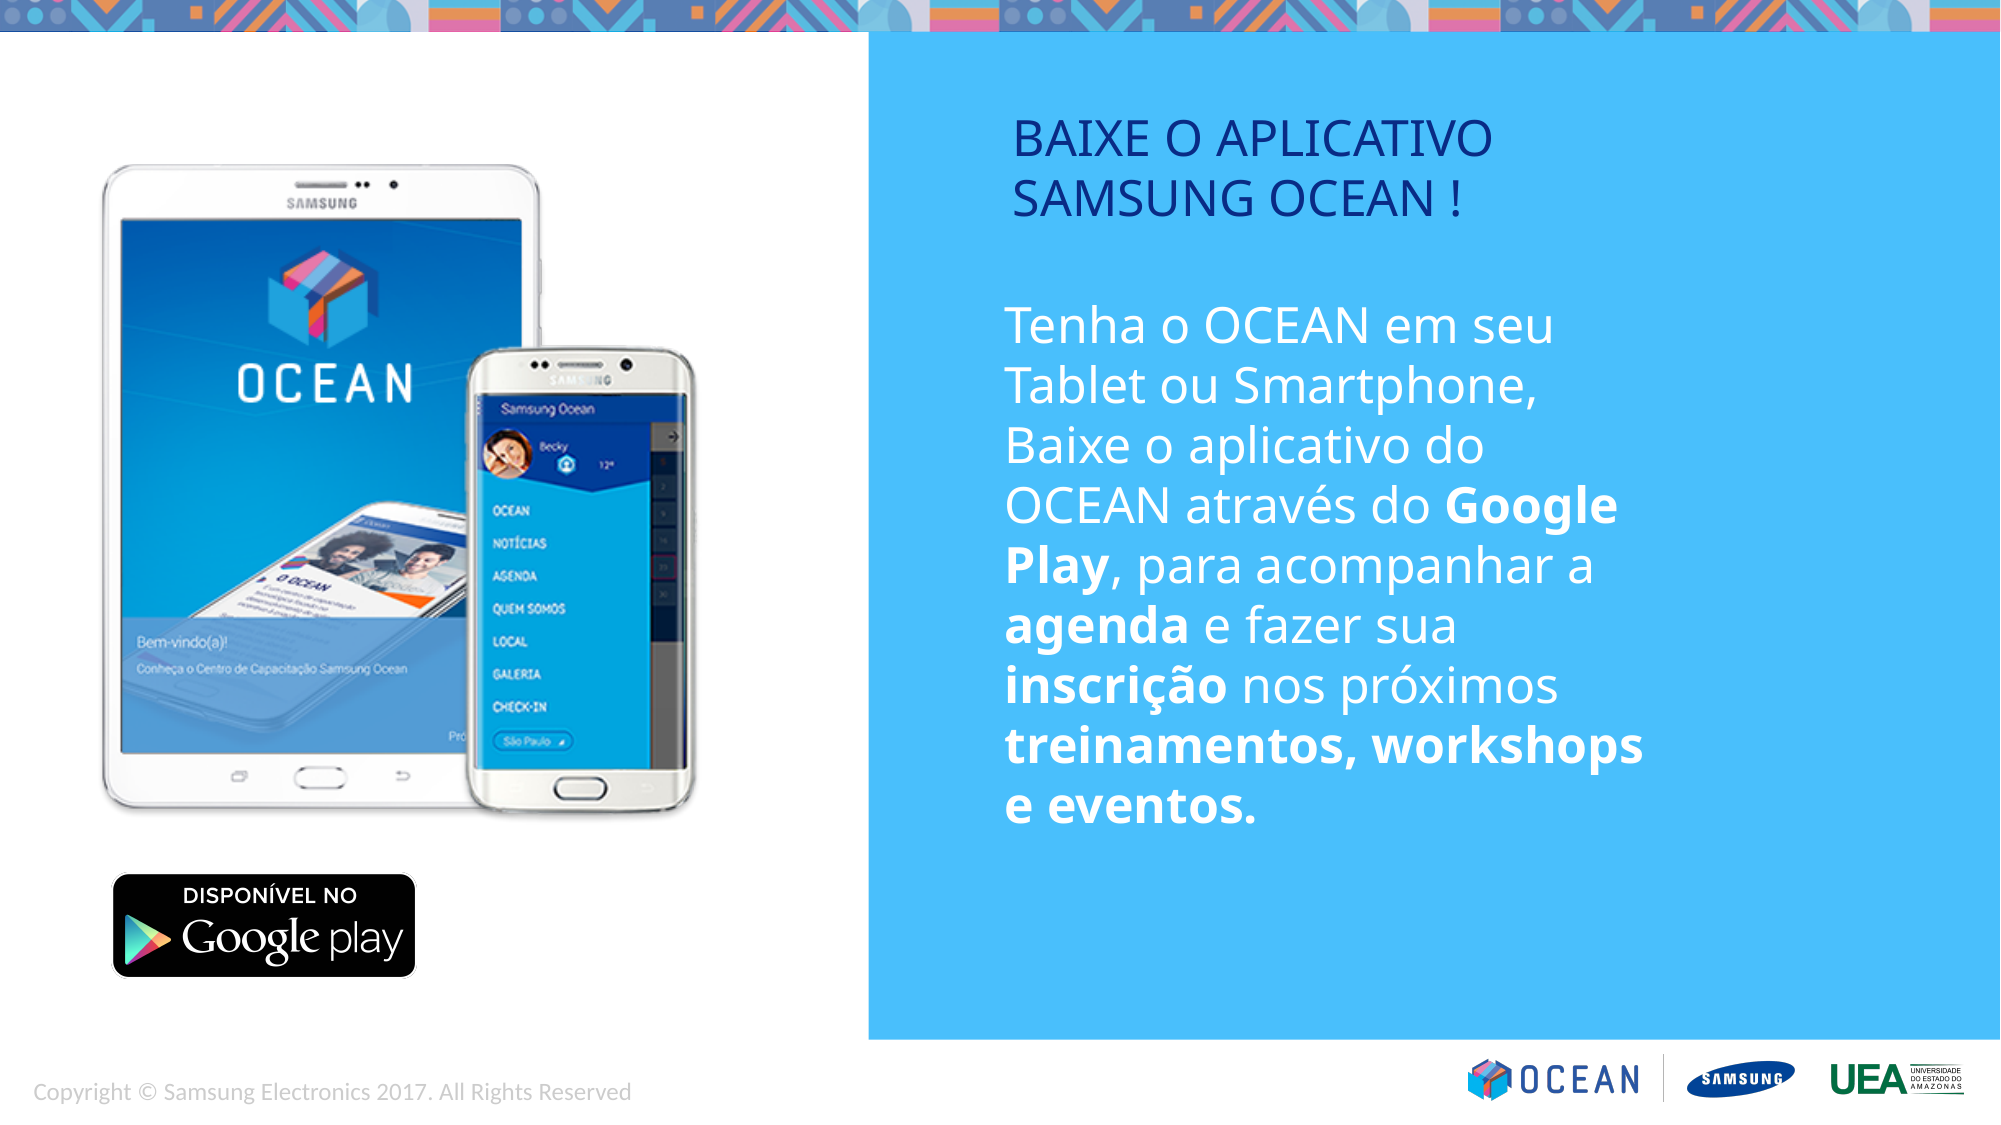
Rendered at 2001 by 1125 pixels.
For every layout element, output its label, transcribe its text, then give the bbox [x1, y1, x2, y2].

text_box Tenha o OCEAN em seu Tablet ou Smartphone, Baixe o aplicativo do OCEAN através do Google Play, para acompanhar a agenda e fazer sua inscrição nos próximos treinamentos, workshops e eventos. [984, 284, 1681, 706]
text_box BAIXE O APLICATIVO SAMSUNG OCEAN ! [992, 96, 1596, 156]
picture [98, 164, 702, 825]
text_box [868, 31, 2000, 1040]
picture [1468, 1054, 1966, 1102]
picture [111, 872, 417, 979]
